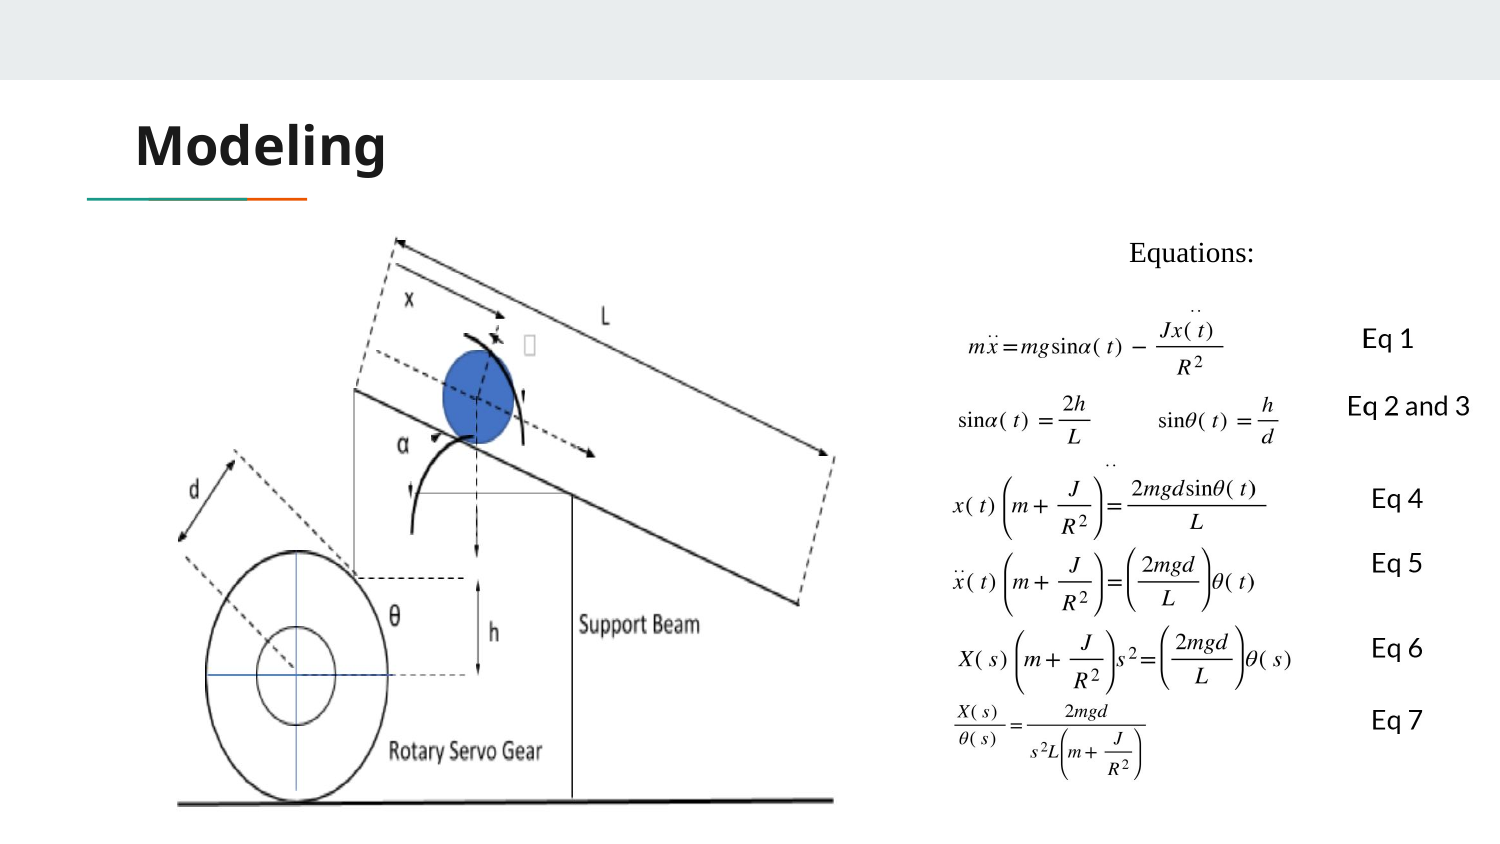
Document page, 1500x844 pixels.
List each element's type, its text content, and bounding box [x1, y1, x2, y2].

picture [922, 303, 1476, 800]
title Modeling [119, 96, 1381, 184]
picture [119, 216, 898, 826]
text_box Equations: [990, 218, 1402, 274]
